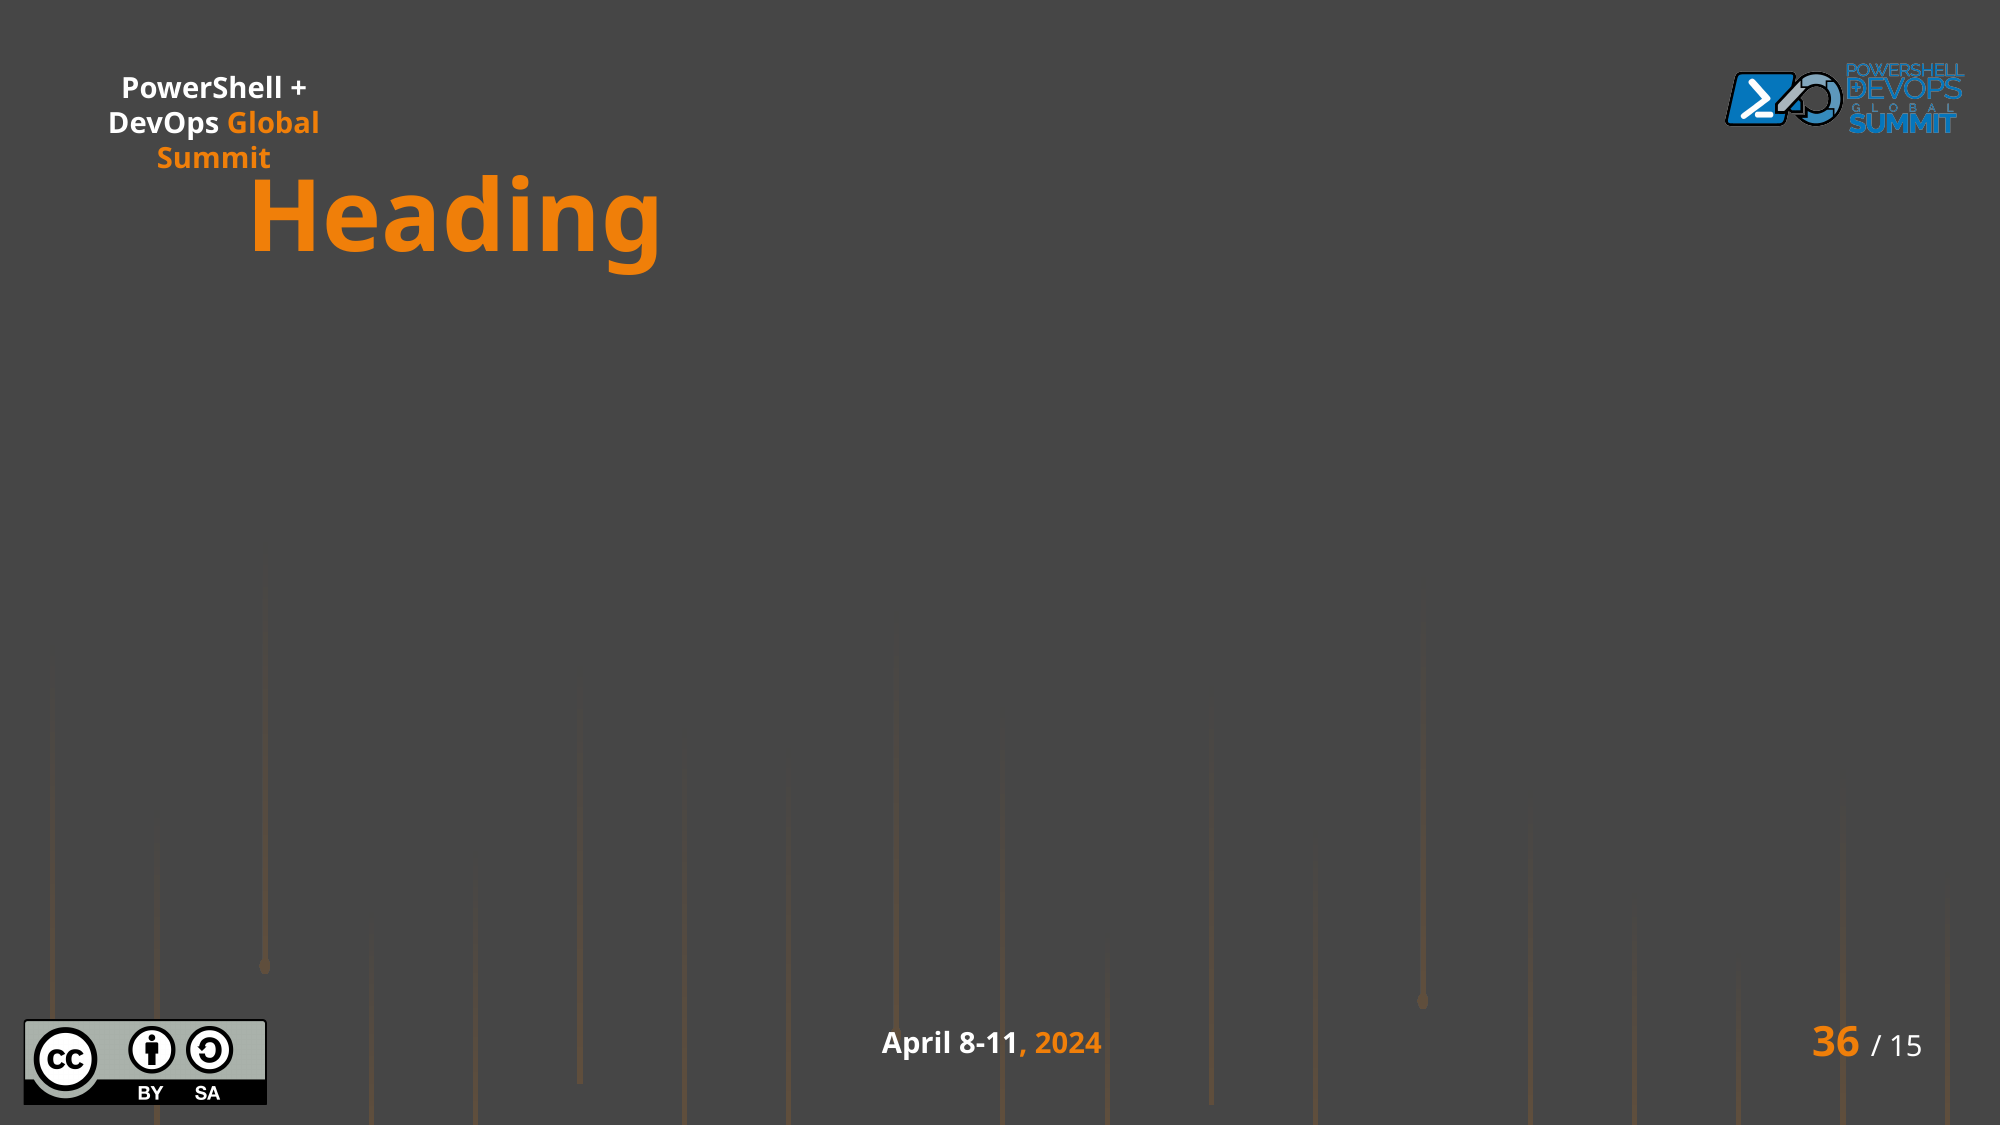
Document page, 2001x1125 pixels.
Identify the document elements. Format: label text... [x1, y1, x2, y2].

picture [1725, 61, 1965, 139]
picture [23, 1019, 267, 1105]
text_box Heading [231, 144, 1769, 279]
